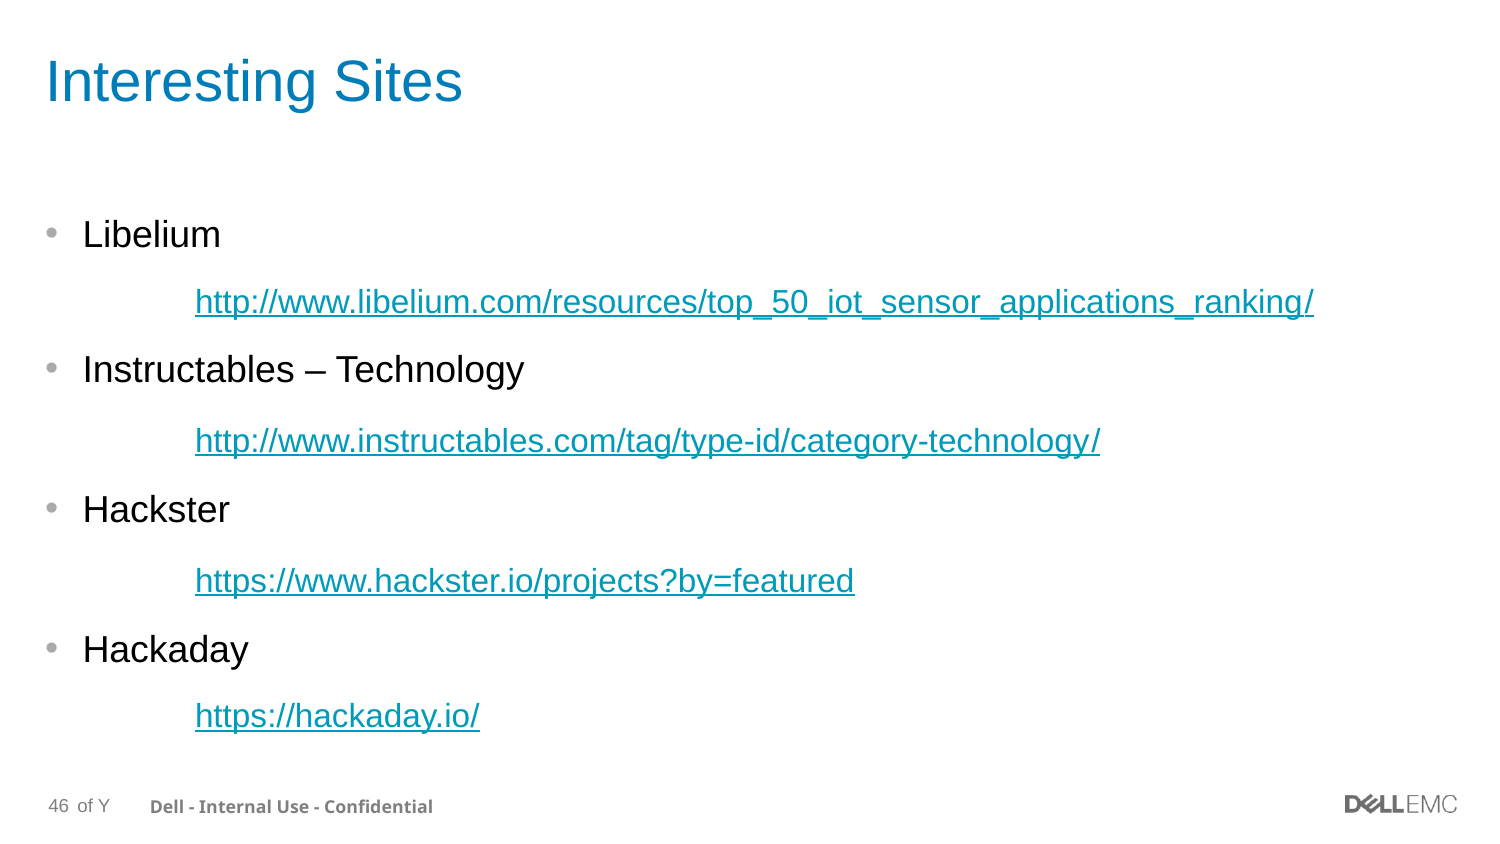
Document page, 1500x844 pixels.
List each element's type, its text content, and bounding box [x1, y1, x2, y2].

title Interesting Sites [45, 43, 1350, 149]
list Libelium http://www.libelium.com/resources/top_50_iot_sensor_applications_ranking/ Instructables – Technology http://www.instructables.com/tag/type-id/category-technology/ Hackster https://www.hackster.io/projects?by=featured Hackaday https://hackaday.io/ [45, 210, 1350, 750]
picture [1345, 793, 1457, 814]
